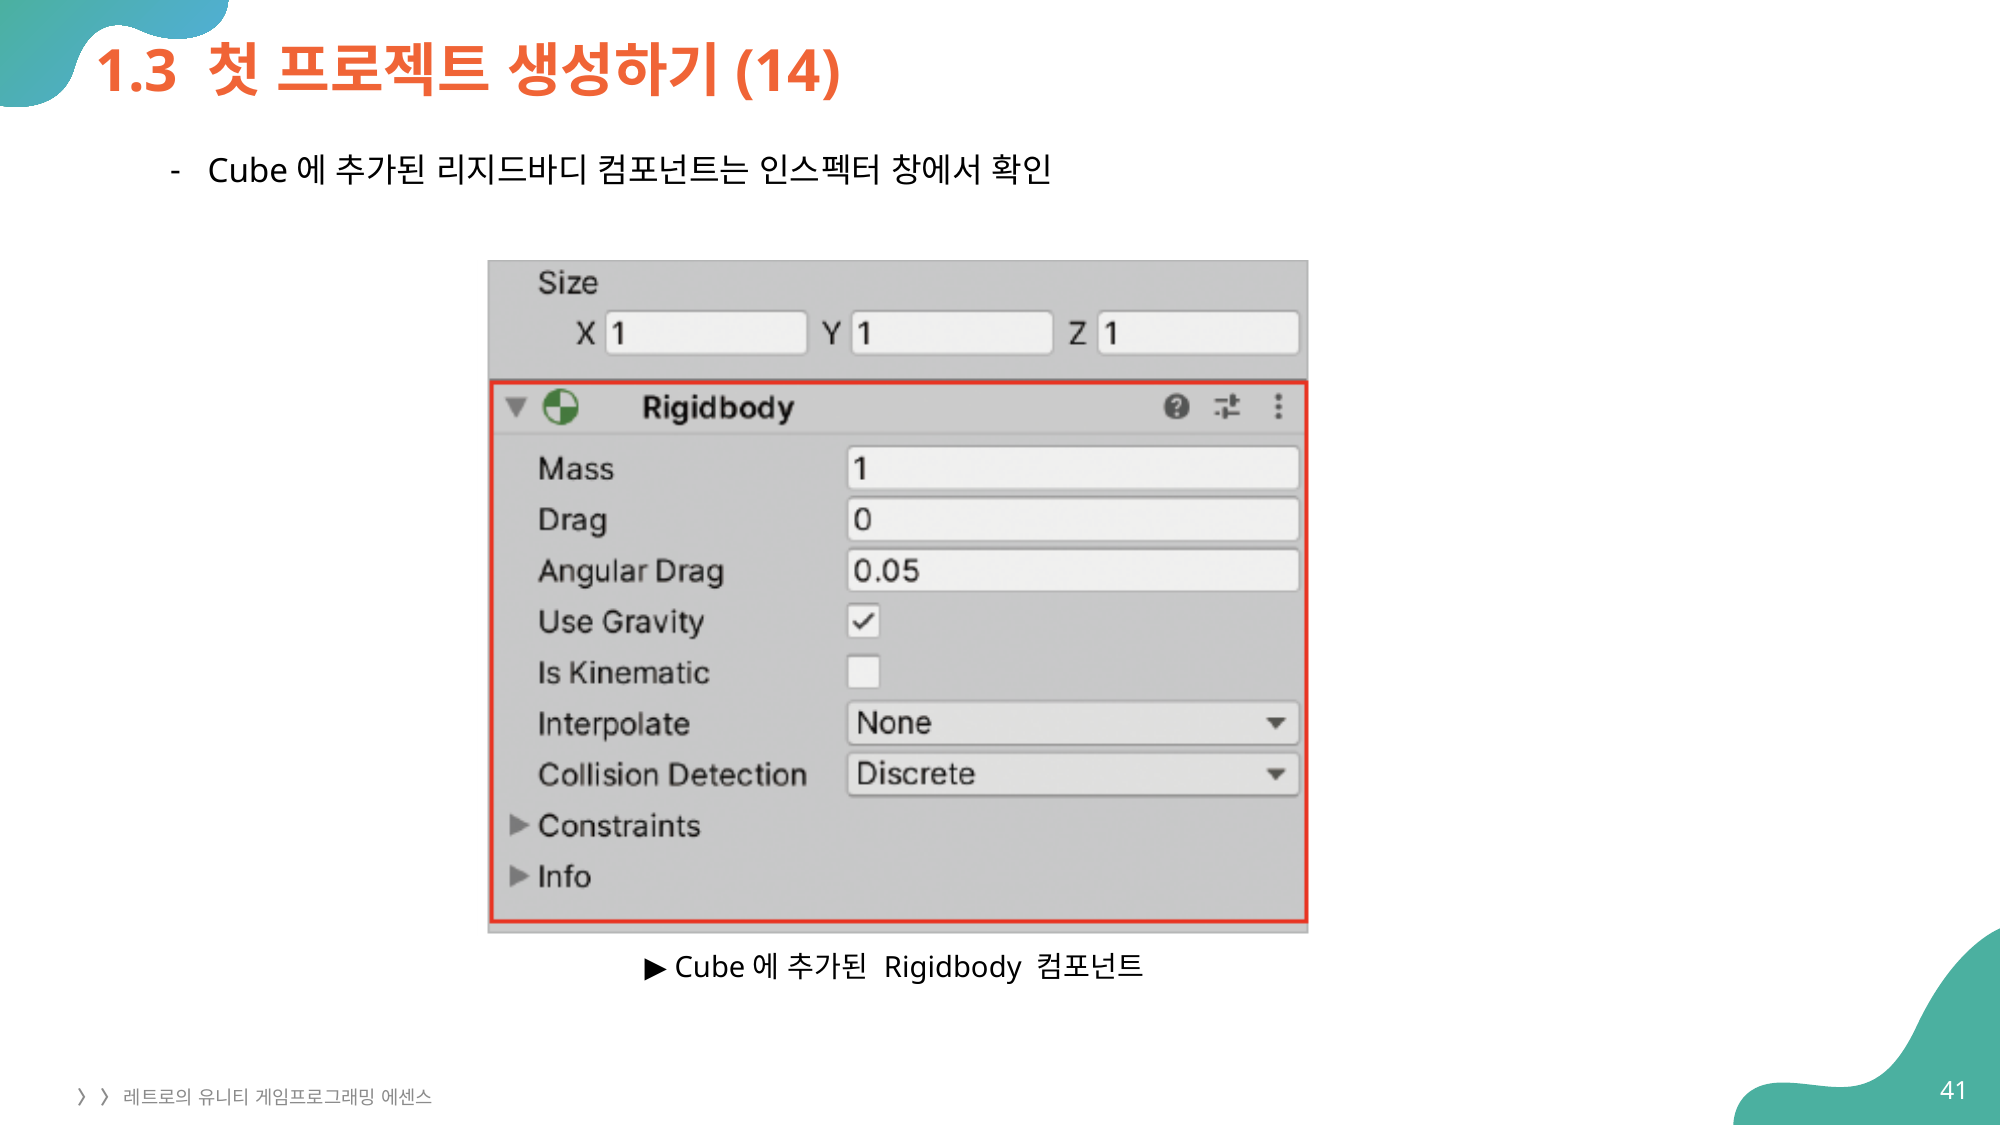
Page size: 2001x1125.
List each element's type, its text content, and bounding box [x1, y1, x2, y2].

picture [476, 260, 1313, 936]
list Cube에 추가된 리지드바디 컴포넌트는 인스펙터 창에서 확인 [79, 133, 1931, 493]
footer 〉 〉 레트로의 유니티 게임프로그래밍 에센스 [63, 1085, 738, 1109]
text_box ▶ Cube에 추가된 Rigidbody 컴포넌트 [599, 940, 1190, 991]
title 1.3 첫 프로젝트 생성하기(14) [79, 17, 1931, 128]
slide_number 41 [1917, 1061, 1984, 1122]
